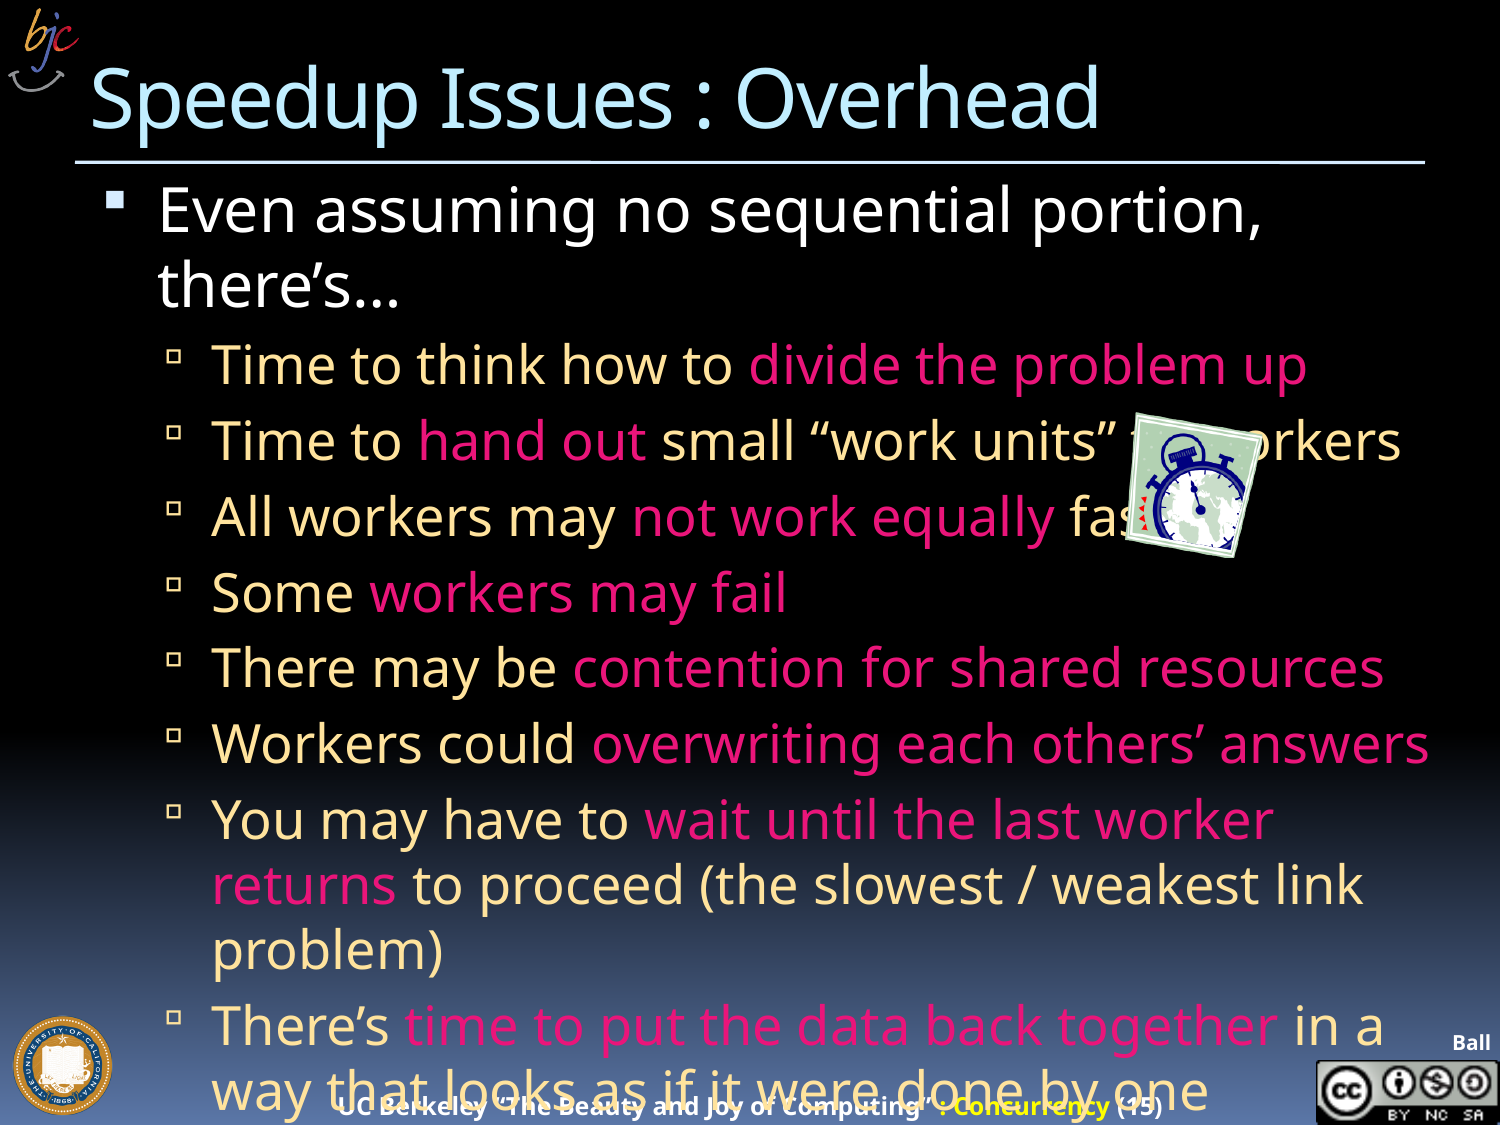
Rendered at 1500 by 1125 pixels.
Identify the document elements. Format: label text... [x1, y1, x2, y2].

picture [12, 1015, 113, 1116]
picture [1316, 1060, 1500, 1125]
list Even assuming no sequential portion, there’s… Time to think how to divide the problem up Time to hand out small “work units” to workers All workers may not work equally fast Some workers may fail There may be contention for shared resources Workers could overwriting each others’ answers You may have to wait until the last worker returns to proceed (the slowest / weakest link problem) There’s time to put the data back together in a way that looks as if it were done by one [74, 162, 1451, 1043]
title Speedup Issues : Overhead [75, 37, 1425, 162]
picture [1124, 412, 1263, 558]
picture [8, 8, 79, 92]
